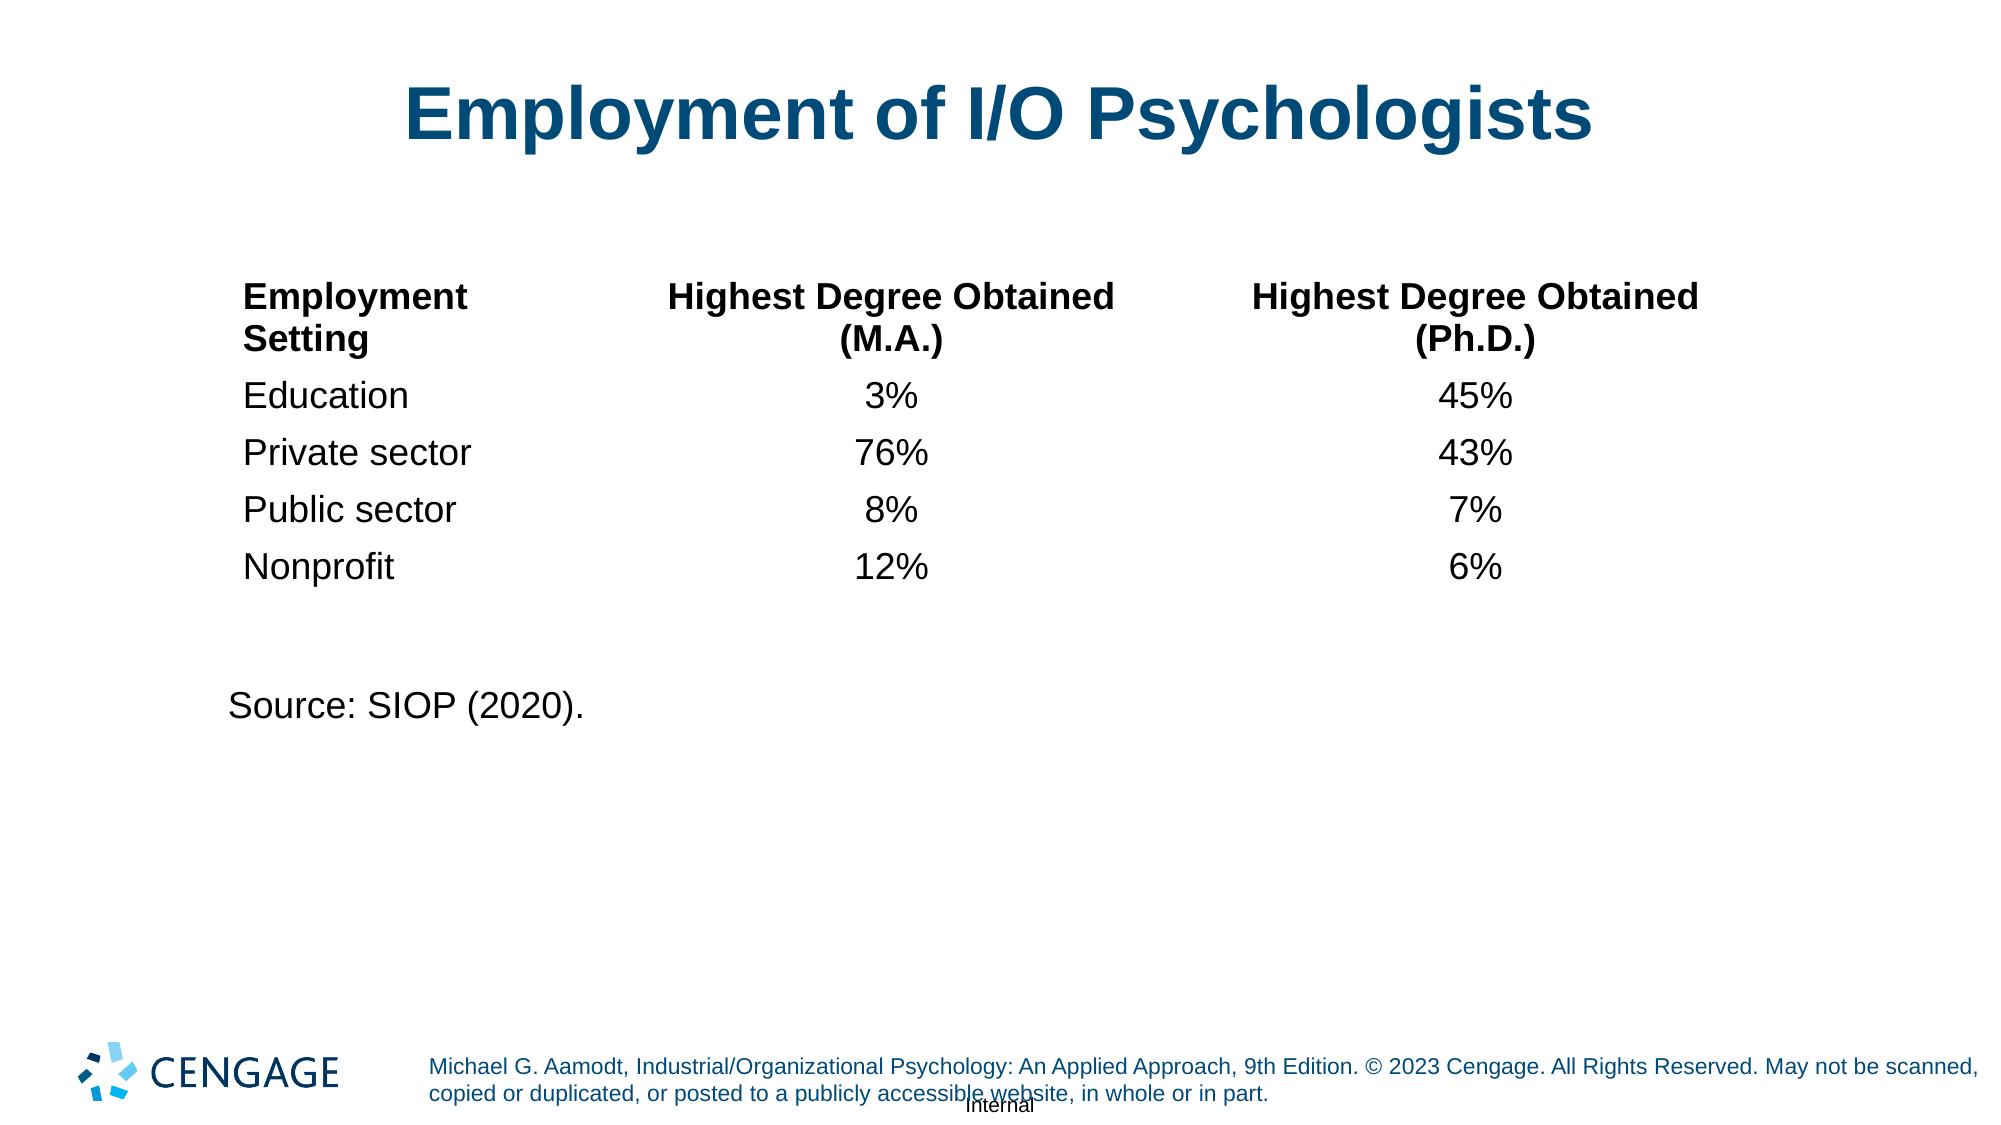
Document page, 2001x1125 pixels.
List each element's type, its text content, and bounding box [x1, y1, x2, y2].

table_cell 7% [1180, 481, 1772, 538]
table_header Highest Degree Obtained (Ph.D.) [1180, 268, 1772, 367]
table_cell 8% [604, 481, 1180, 538]
table_cell 76% [604, 424, 1180, 481]
table_cell 43% [1180, 424, 1772, 481]
table_cell 6% [1180, 538, 1772, 596]
title Employment of I/O Psychologists [137, 59, 1863, 171]
table_cell Public sector [228, 481, 604, 538]
table_cell Nonprofit [228, 538, 604, 596]
table_cell 45% [1180, 367, 1772, 424]
table_cell Private sector [228, 424, 604, 481]
list Source: SIOP (2020). [227, 680, 1773, 819]
table_cell Education [228, 367, 604, 424]
picture [78, 1042, 338, 1101]
table_cell 12% [604, 538, 1180, 596]
table_cell 3% [604, 367, 1180, 424]
table_header Highest Degree Obtained (M.A.) [604, 268, 1180, 367]
table_header Employment Setting [228, 268, 604, 367]
